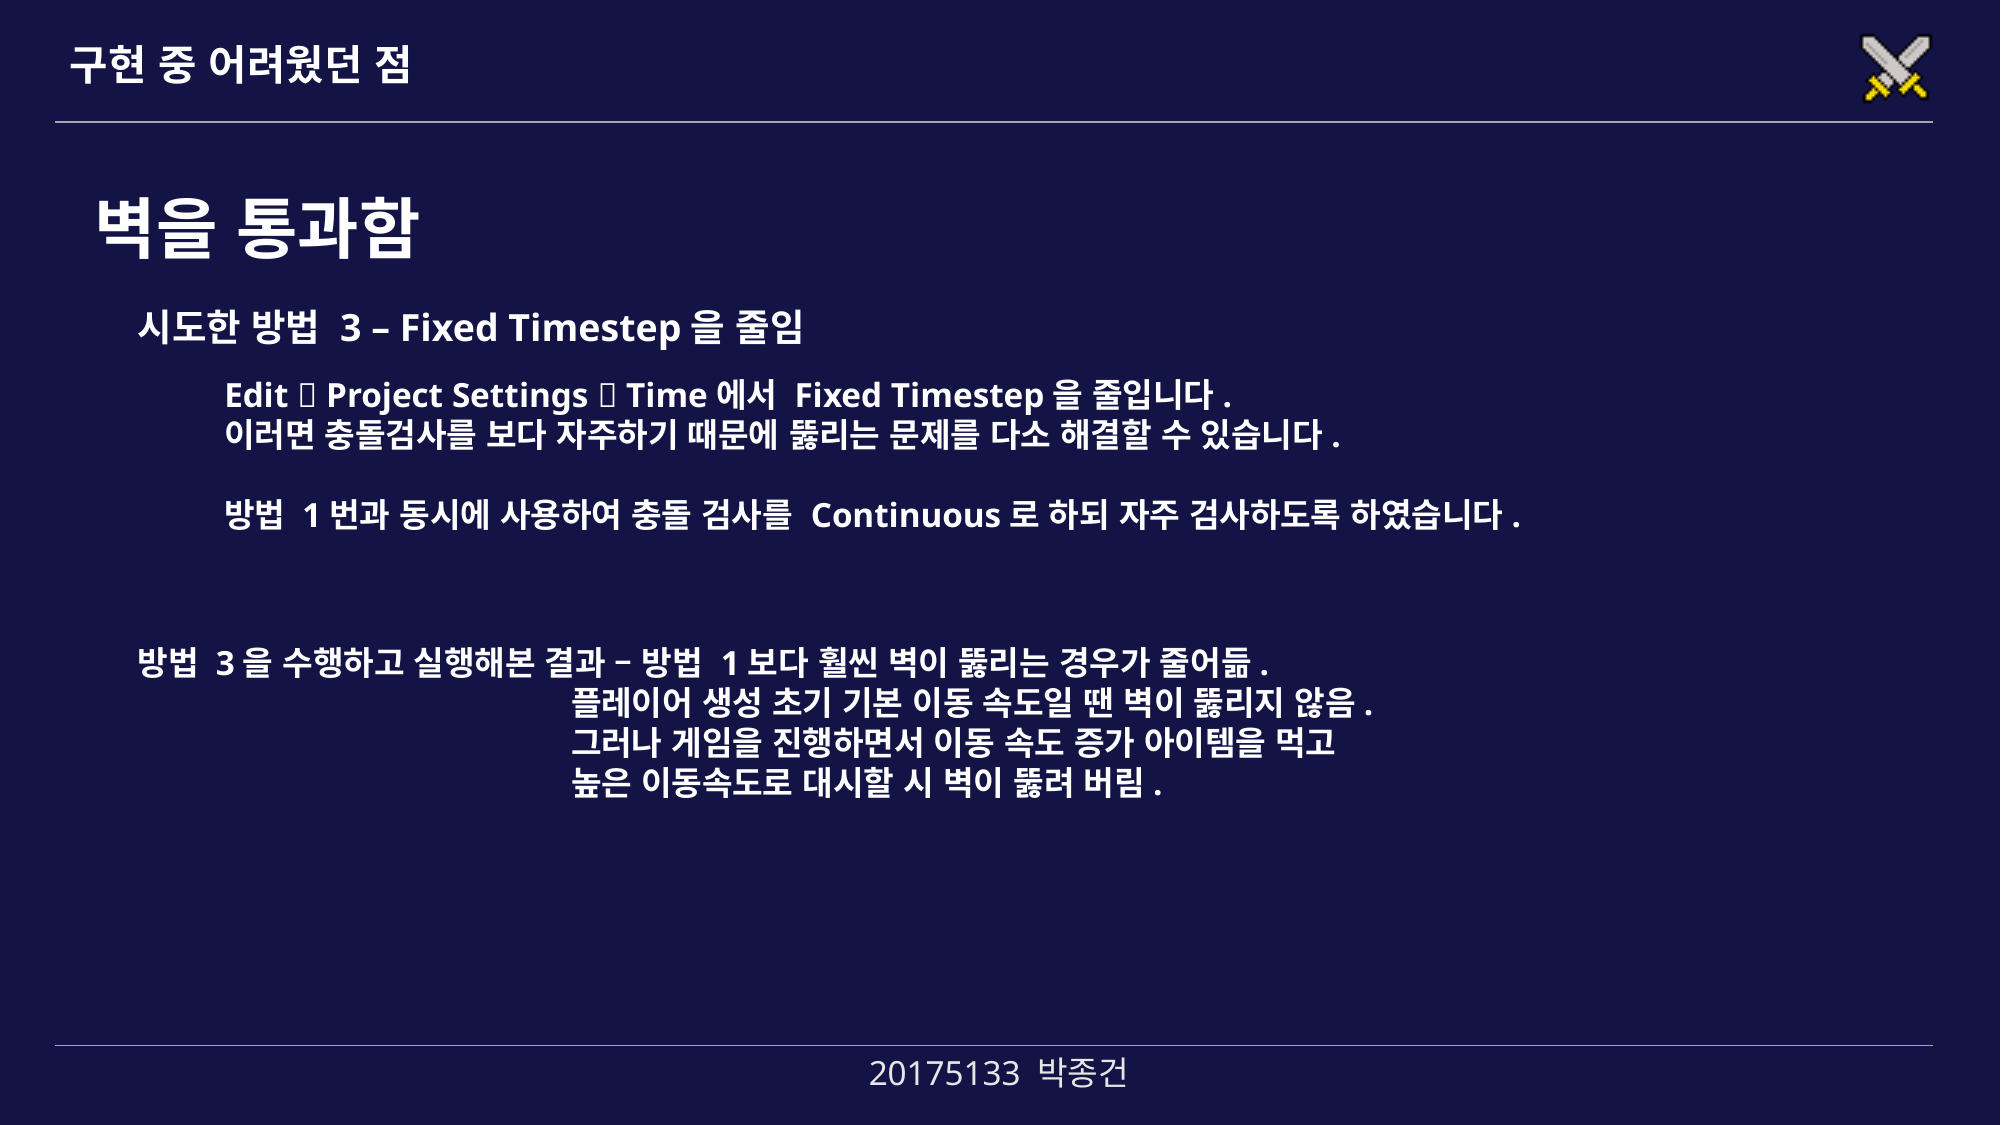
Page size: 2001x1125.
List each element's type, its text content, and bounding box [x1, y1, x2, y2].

text_box Edit  Project Settings  Time에서 Fixed Timestep을 줄입니다. 이러면 충돌검사를 보다 자주하기 때문에 뚫리는 문제를 다소 해결할 수 있습니다. 방법 1번과 동시에 사용하여 충돌 검사를 Continuous로 하되 자주 검사하도록 하였습니다. [209, 367, 1960, 542]
text_box 시도한 방법 3 – Fixed Timestep을 줄임 [122, 296, 1817, 357]
text_box 구현 중 어려웠던 점 [55, 31, 1787, 96]
text_box 벽을 통과함 [79, 179, 1117, 275]
text_box 방법 3을 수행하고 실행해본 결과 – 방법 1보다 훨씬 벽이 뚫리는 경우가 줄어듦. 플레이어 생성 초기 기본 이동 속도일 땐 벽이 뚫리지 않음. 그러나 게임을 진행하면서 이동 속도 증가 아이템을 먹고 높은 이동속도로 대시할 시 벽이 뚫려 버림. [122, 634, 1817, 809]
picture [1849, 23, 1945, 119]
text_box 20175133 박종건 [853, 1049, 1147, 1125]
